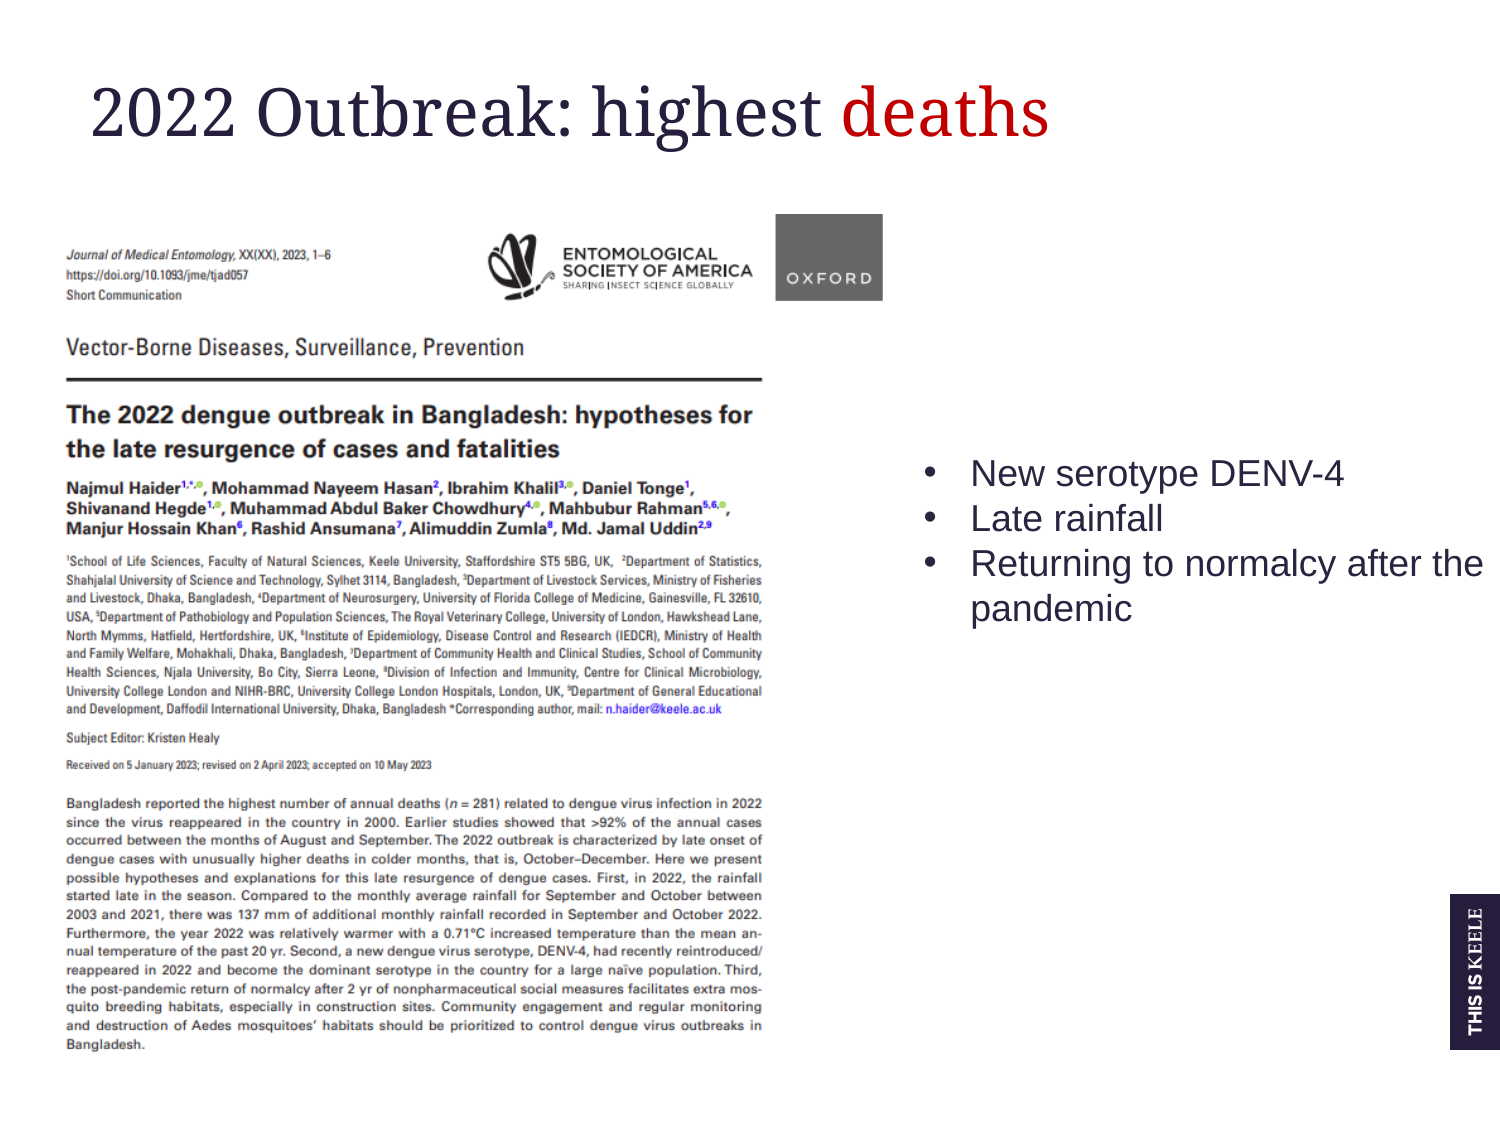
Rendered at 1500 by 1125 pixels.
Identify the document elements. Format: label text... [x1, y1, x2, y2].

list 2022 Outbreak: highest deaths [89, 79, 1397, 167]
picture [1450, 894, 1500, 1050]
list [20, 214, 893, 1068]
text_box New serotype DENV-4 Late rainfall Returning to normalcy after the pandemic [908, 441, 1500, 681]
